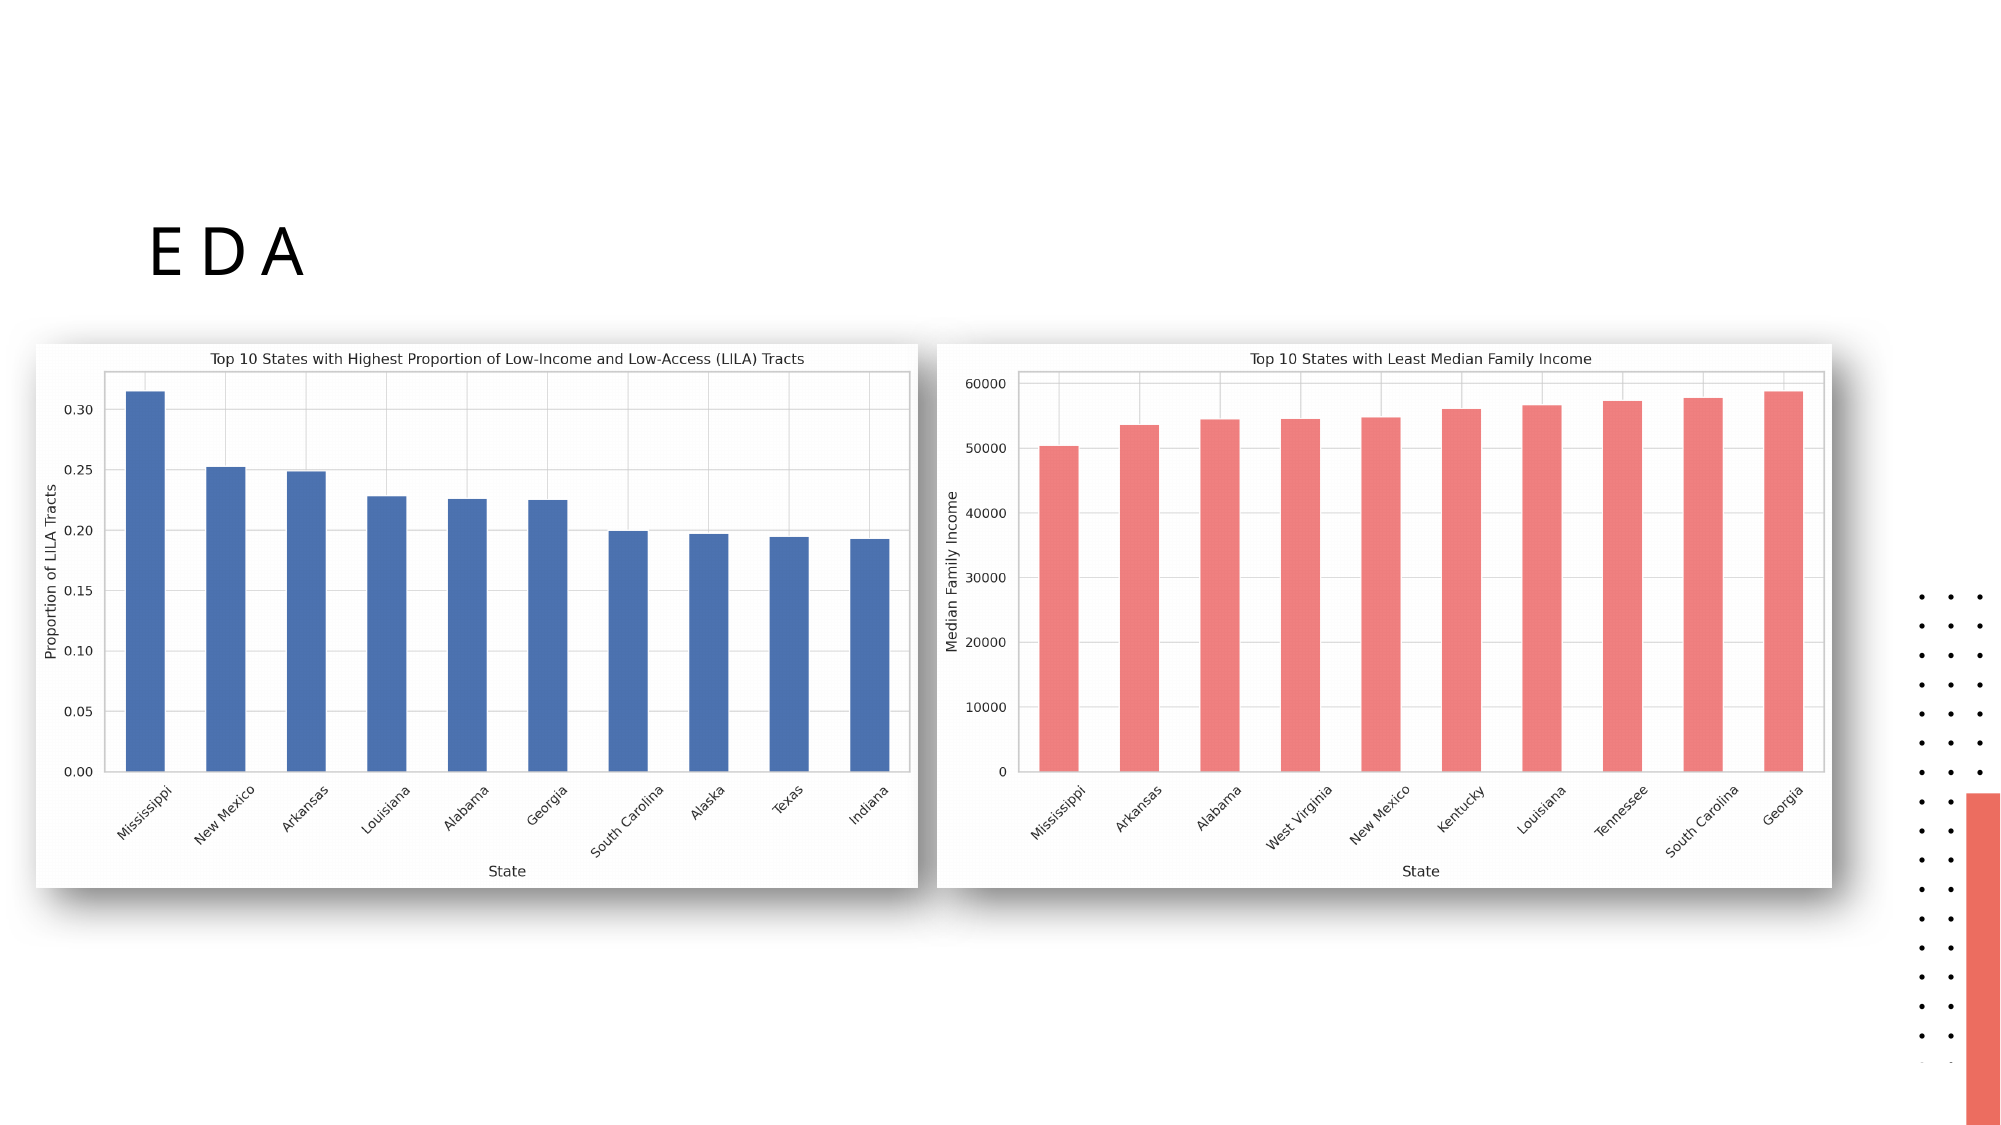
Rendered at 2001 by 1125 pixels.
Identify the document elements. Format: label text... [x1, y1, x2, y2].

picture [937, 344, 1832, 889]
picture [1907, 582, 1994, 1064]
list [36, 344, 918, 889]
title EDA [132, 59, 1832, 296]
